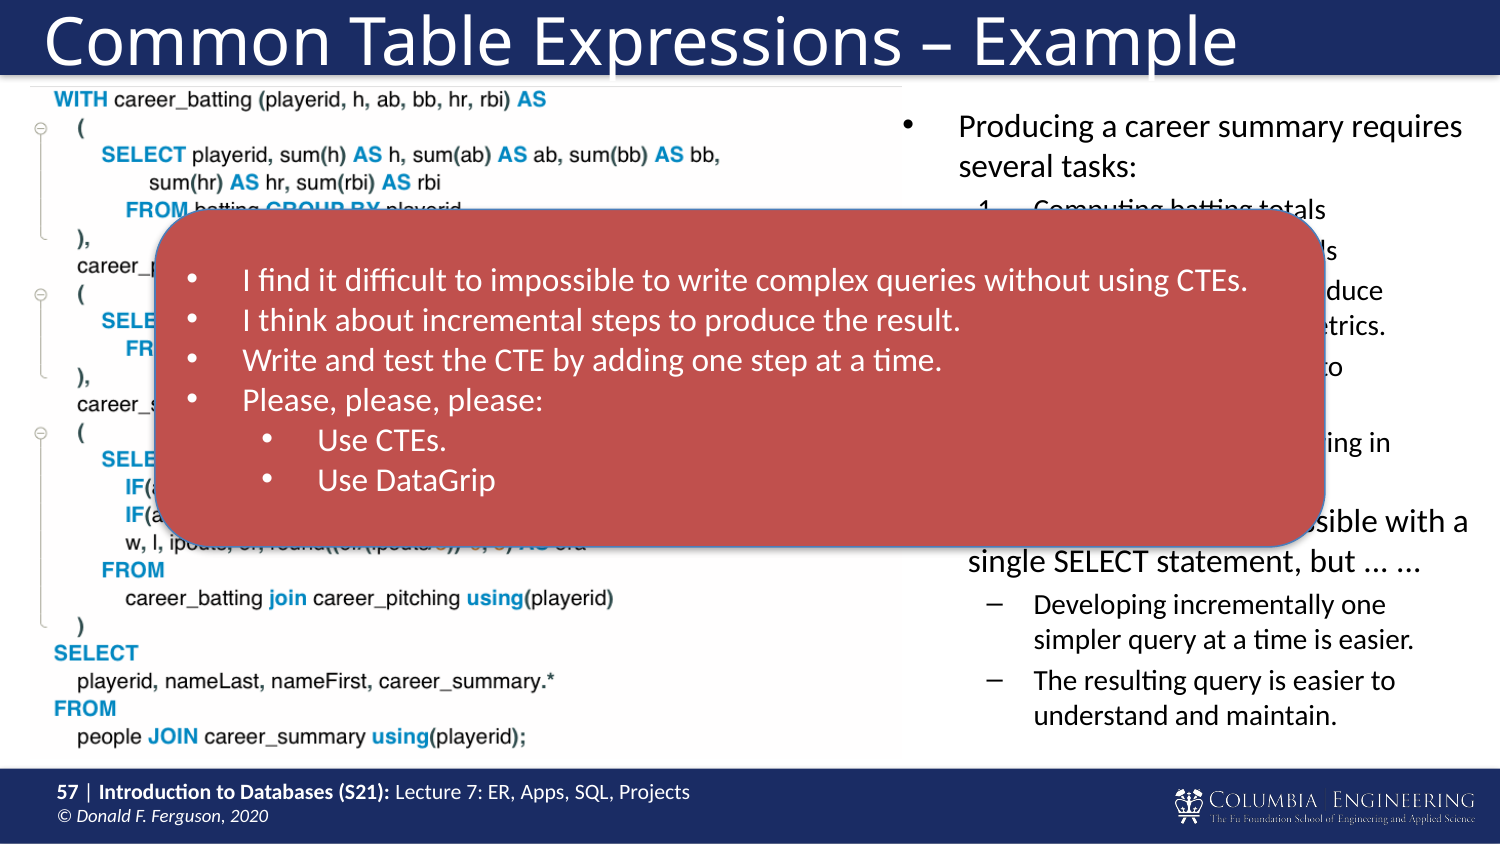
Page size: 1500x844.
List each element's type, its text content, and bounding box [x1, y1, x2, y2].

text_box I find it difficult to impossible to write complex queries without using CTEs. I think about incremental steps to produce the result. Write and test the CTE by adding one step at a time. Please, please, please: Use CTEs. Use DataGrip [906, 208, 1326, 548]
list Producing a career summary requires several tasks: Computing batting totals Computing pitching totals Applying formulas to produce derived averages and metrics. Joining (1), (2) and (3) into a career summary. Joining with people to bring in personal information. Producing the table is possible with a single SELECT statement, but ... ... Developing incrementally one simpler query at a time is easier. The resulting query is easier to understand and maintain. [905, 96, 1488, 760]
picture [30, 85, 902, 759]
title Common Table Expressions – Example [28, 0, 1450, 73]
